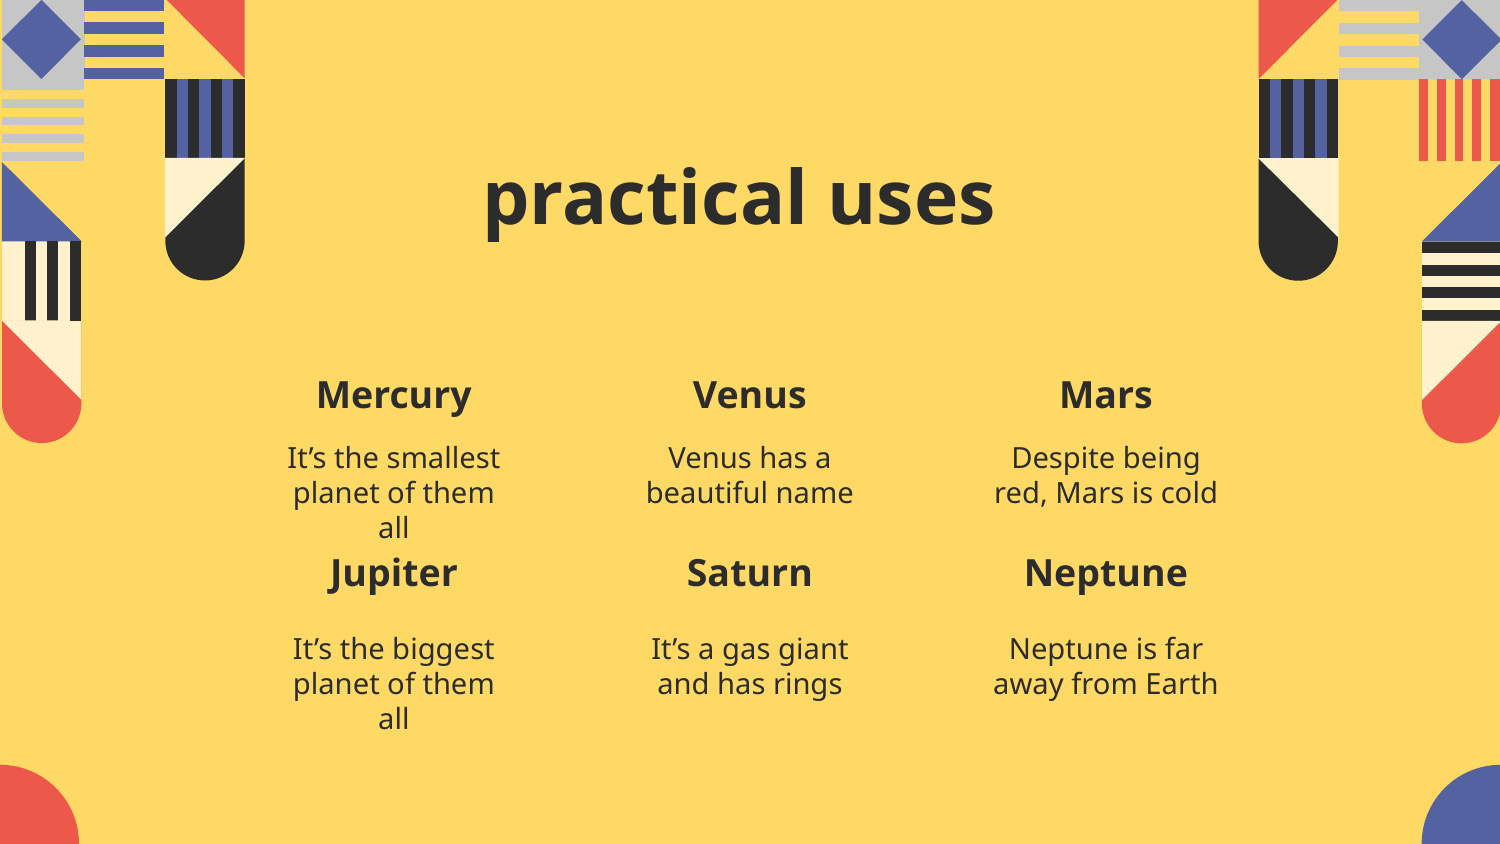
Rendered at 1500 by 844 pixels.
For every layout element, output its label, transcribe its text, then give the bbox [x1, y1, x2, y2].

text_box [1490, 79, 1500, 162]
subtitle It’s the smallest planet of them all [260, 439, 528, 522]
subtitle It’s the biggest planet of them all [260, 630, 528, 713]
subtitle It’s a gas giant and has rings [616, 630, 884, 713]
title Venus [616, 379, 884, 439]
title Jupiter [260, 557, 528, 630]
subtitle Despite being red, Mars is cold [972, 439, 1240, 522]
subtitle Venus has a beautiful name [616, 439, 884, 522]
title Mercury [260, 379, 528, 439]
title Mars [972, 379, 1240, 439]
subtitle Neptune is far away from Earth [972, 630, 1240, 713]
title Neptune [972, 557, 1240, 630]
title Saturn [616, 557, 884, 630]
title practical uses [245, 155, 1253, 250]
